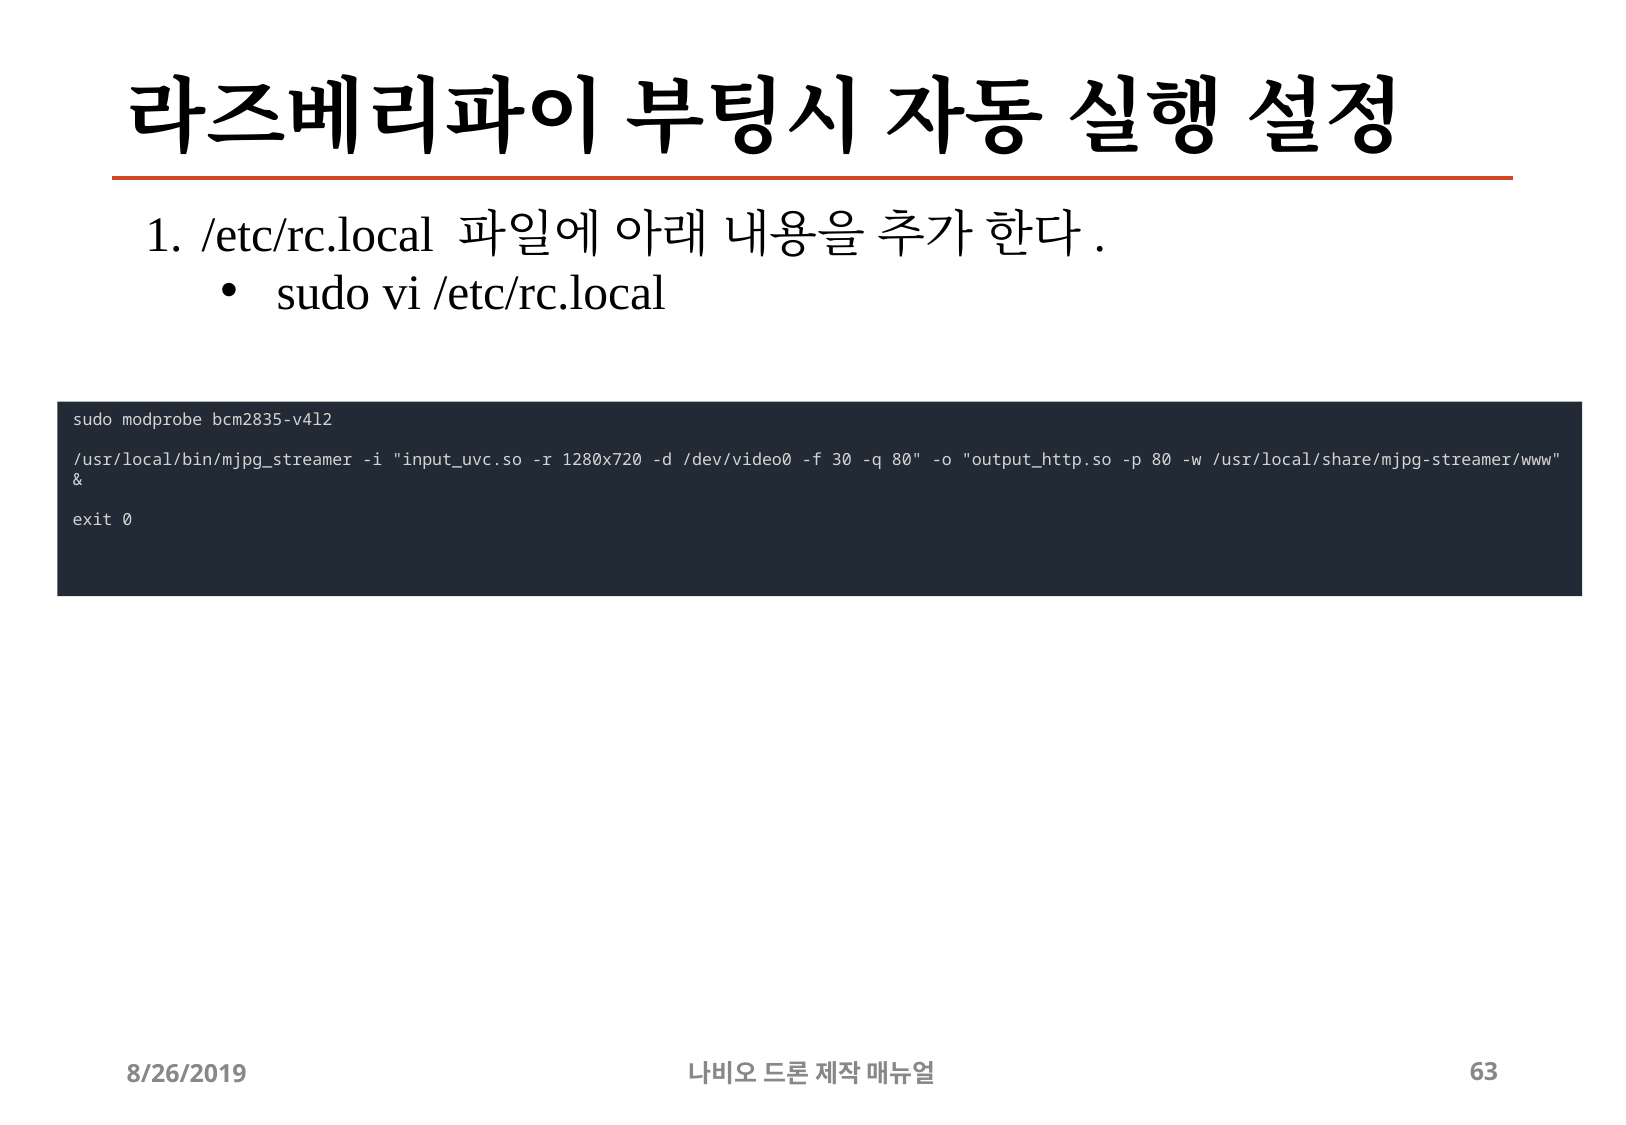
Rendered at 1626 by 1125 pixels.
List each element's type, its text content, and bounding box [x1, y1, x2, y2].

title 라즈베리파이 부팅시 자동 실행 설정 [111, 59, 1514, 179]
slide_number ‹#› [1433, 1042, 1514, 1103]
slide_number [111, 1042, 303, 1103]
list /etc/rc.local 파일에 아래 내용을 추가 한다. sudo vi /etc/rc.local [111, 205, 1514, 352]
text_box sudo modprobe bcm2835-v4l2 /usr/local/bin/mjpg_streamer -i "input_uvc.so -r 1280x720 -d /dev/video0 -f 30 -q 80" -o "output_http.so -p 80 -w /usr/local/share/mjpg-streamer/www" & exit 0 [57, 401, 1583, 597]
footer 나비오 드론 제작 매뉴얼 [538, 1042, 1087, 1103]
